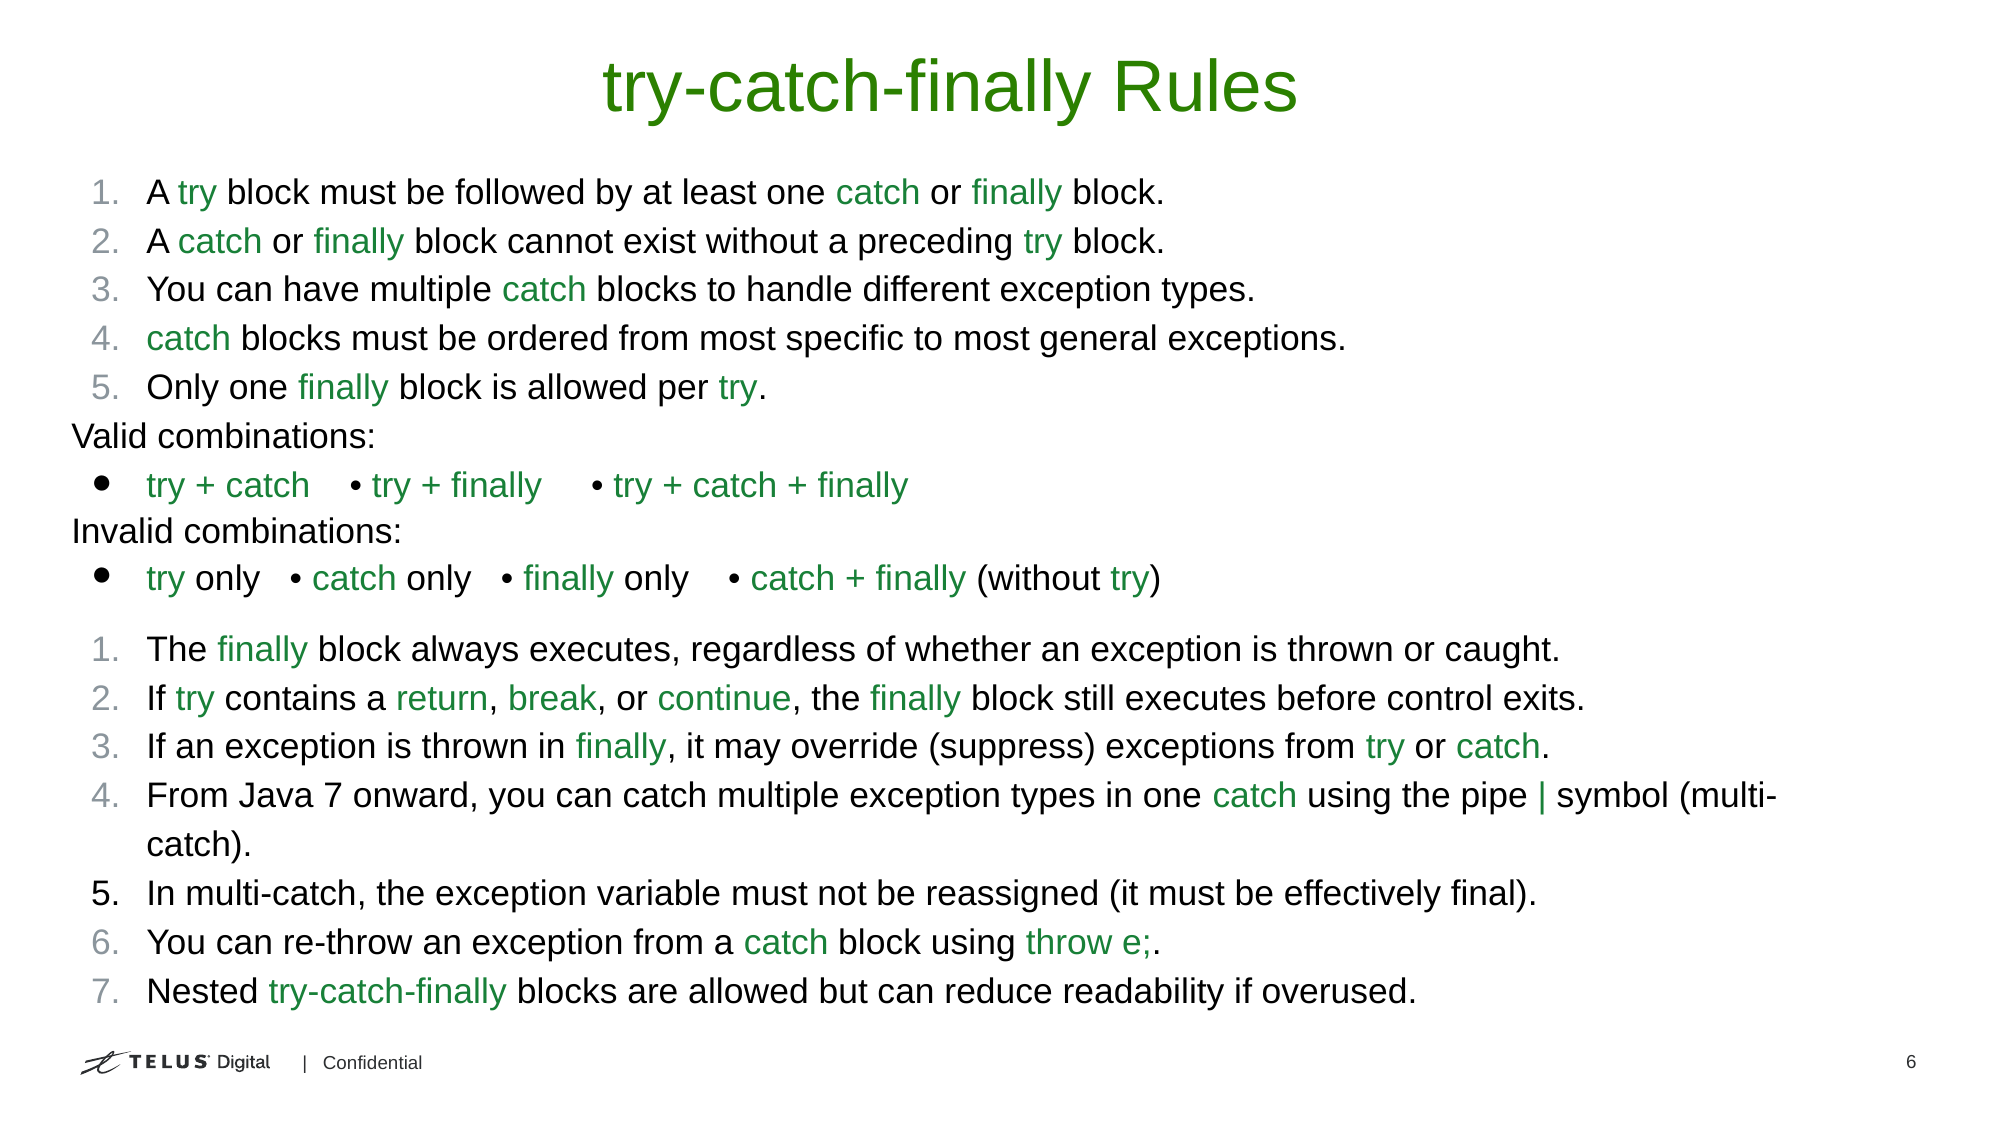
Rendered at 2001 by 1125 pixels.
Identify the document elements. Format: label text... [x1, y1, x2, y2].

title try-catch-finally Rules [68, 48, 1834, 136]
list A try block must be followed by at least one catch or finally block. A catch or finally block cannot exist without a preceding try block. You can have multiple catch blocks to handle different exception types. catch blocks must be ordered from most specific to most general exceptions. Only one finally block is allowed per try. Valid combinations: try + catch • try + finally • try + catch + finally Invalid combinations: try only • catch only • finally only • catch + finally (without try) The finally block always executes, regardless of whether an exception is thrown or caught. If try contains a return, break, or continue, the finally block still executes before control exits. If an exception is thrown in finally, it may override (suppress) exceptions from try or catch. From Java 7 onward, you can catch multiple exception types in one catch using the pipe | symbol (multi-catch). In multi-catch, the exception variable must not be reassigned (it must be effectively final). You can re-throw an exception from a catch block using throw e;. Nested try-catch-finally blocks are allowed but can reduce readability if overused. [68, 162, 1869, 1022]
